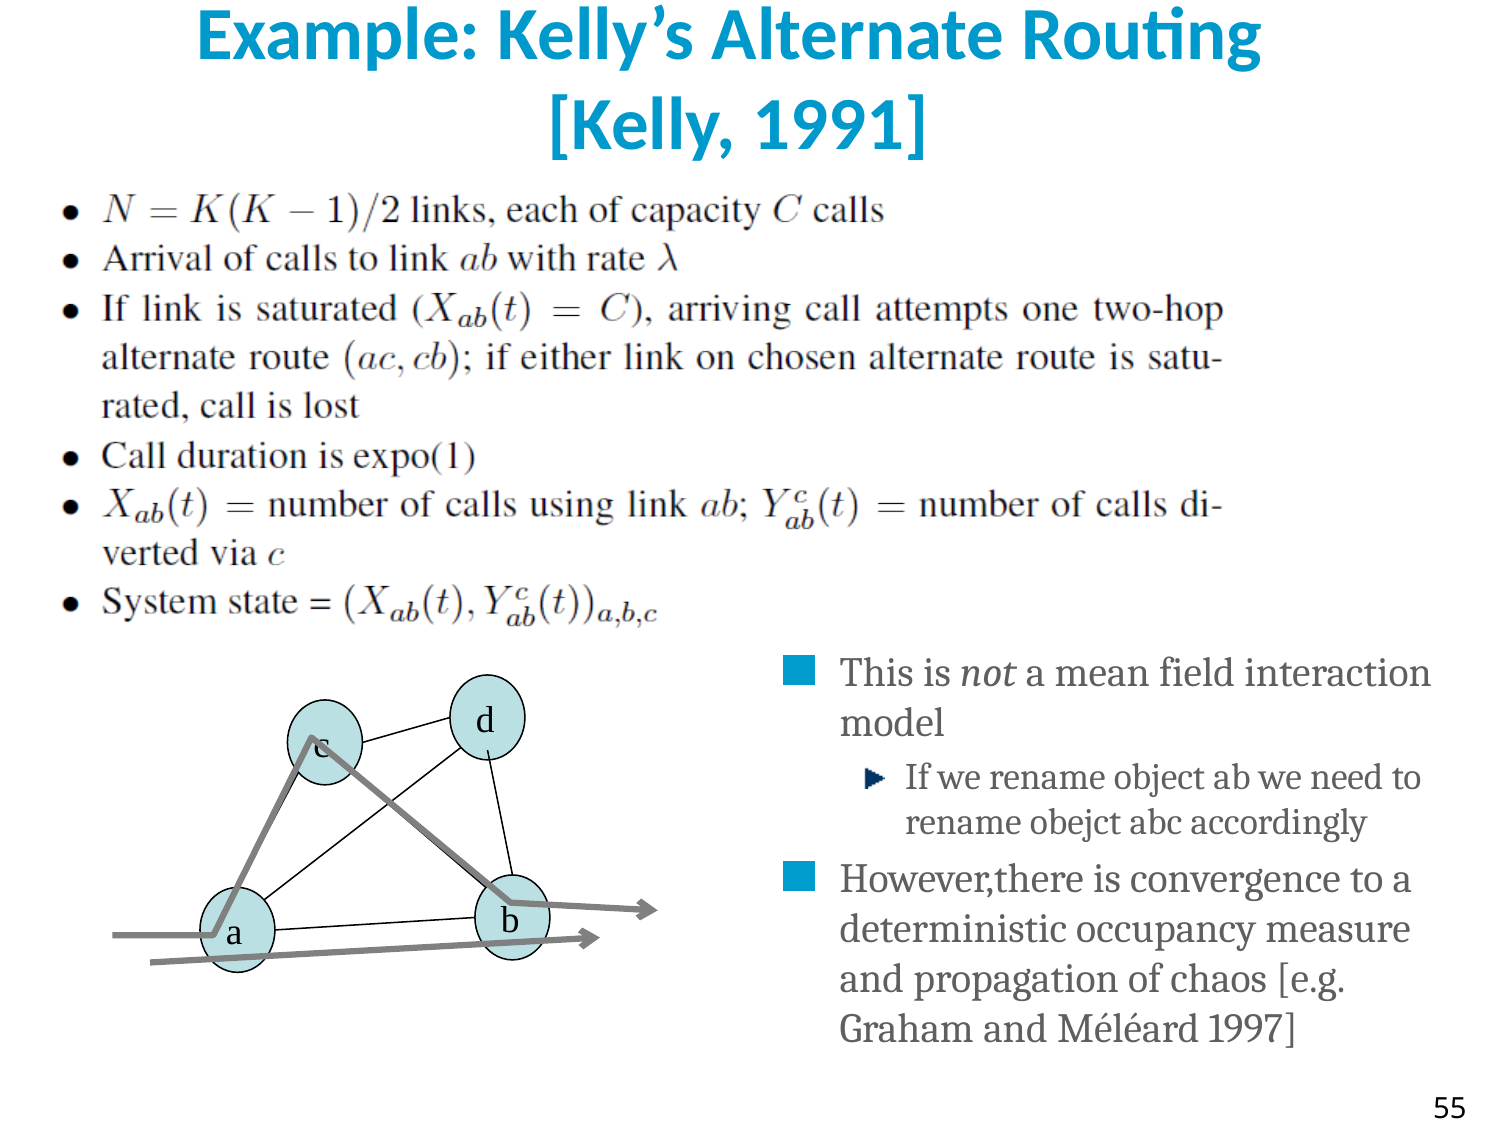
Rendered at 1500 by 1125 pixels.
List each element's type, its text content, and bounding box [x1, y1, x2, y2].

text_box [112, 678, 658, 973]
list This is not a mean field interaction model If we rename object ab we need to rename obejct abc accordingly However,there is convergence to a deterministic occupancy measure and propagation of chaos [e.g. Graham and Méléard 1997] [767, 637, 1483, 1107]
footer 55 [1399, 1082, 1500, 1125]
picture [49, 174, 1271, 669]
picture [858, 761, 885, 789]
title Example: Kelly’s Alternate Routing [Kelly, 1991] [17, 0, 1460, 150]
